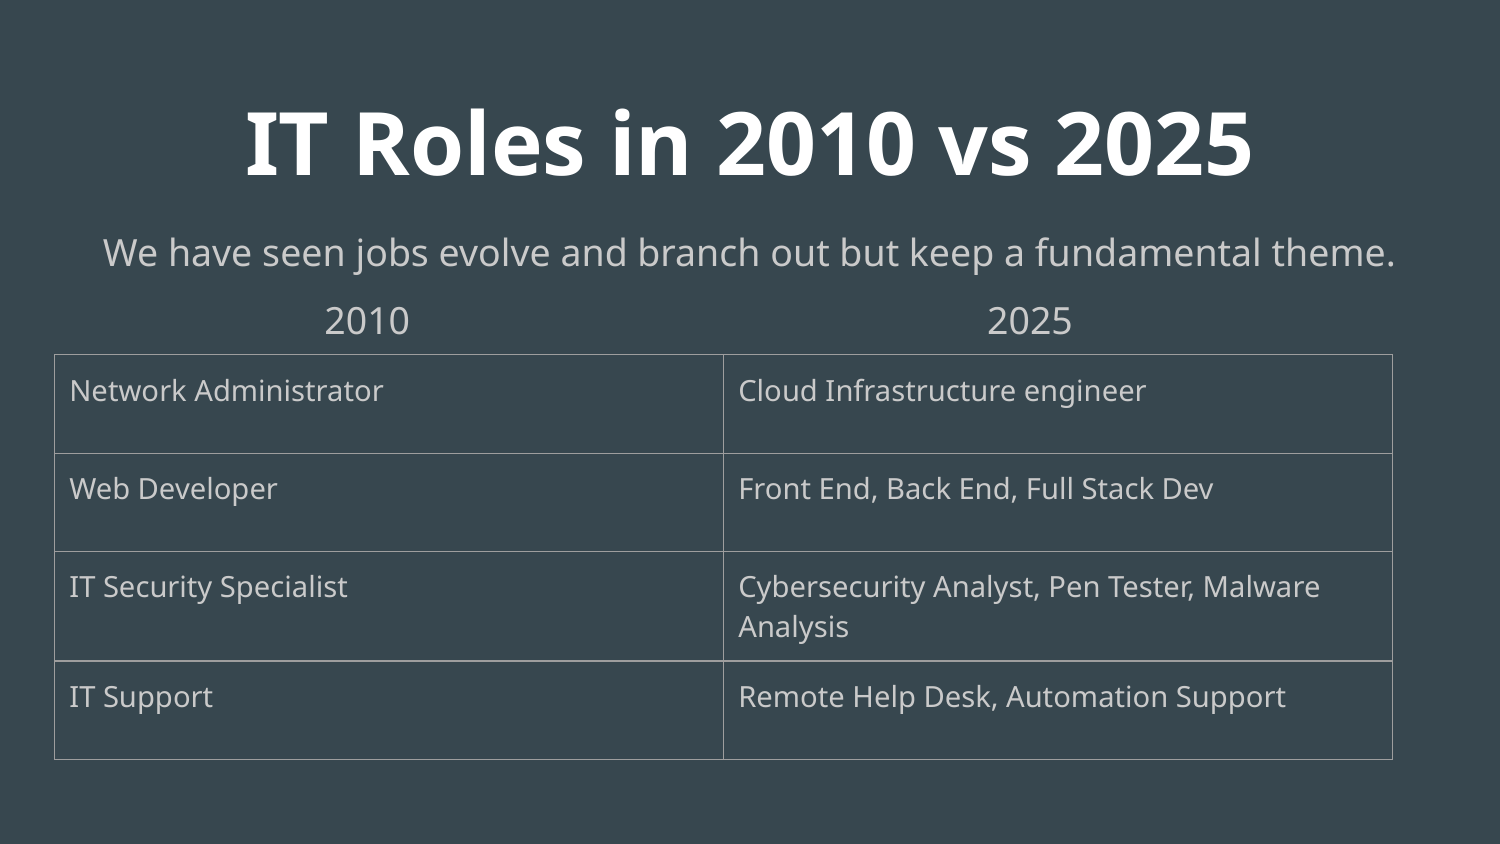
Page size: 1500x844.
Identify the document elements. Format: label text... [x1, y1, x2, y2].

table_cell Web Developer [55, 454, 723, 551]
text_box 2025 [971, 282, 1296, 340]
table_cell Front End, Back End, Full Stack Dev [724, 454, 1392, 551]
table_cell IT Security Specialist [55, 552, 723, 660]
table_cell Remote Help Desk, Automation Support [724, 662, 1392, 759]
table_cell Cybersecurity Analyst, Pen Tester, Malware Analysis [724, 552, 1392, 660]
title IT Roles in 2010 vs 2025 [51, 72, 1449, 167]
table_header Network Administrator [55, 355, 723, 453]
table_cell IT Support [55, 662, 723, 759]
table_header Cloud Infrastructure engineer [724, 355, 1392, 453]
list We have seen jobs evolve and branch out but keep a fundamental theme. [51, 207, 1449, 768]
text_box 2010 [309, 282, 637, 340]
